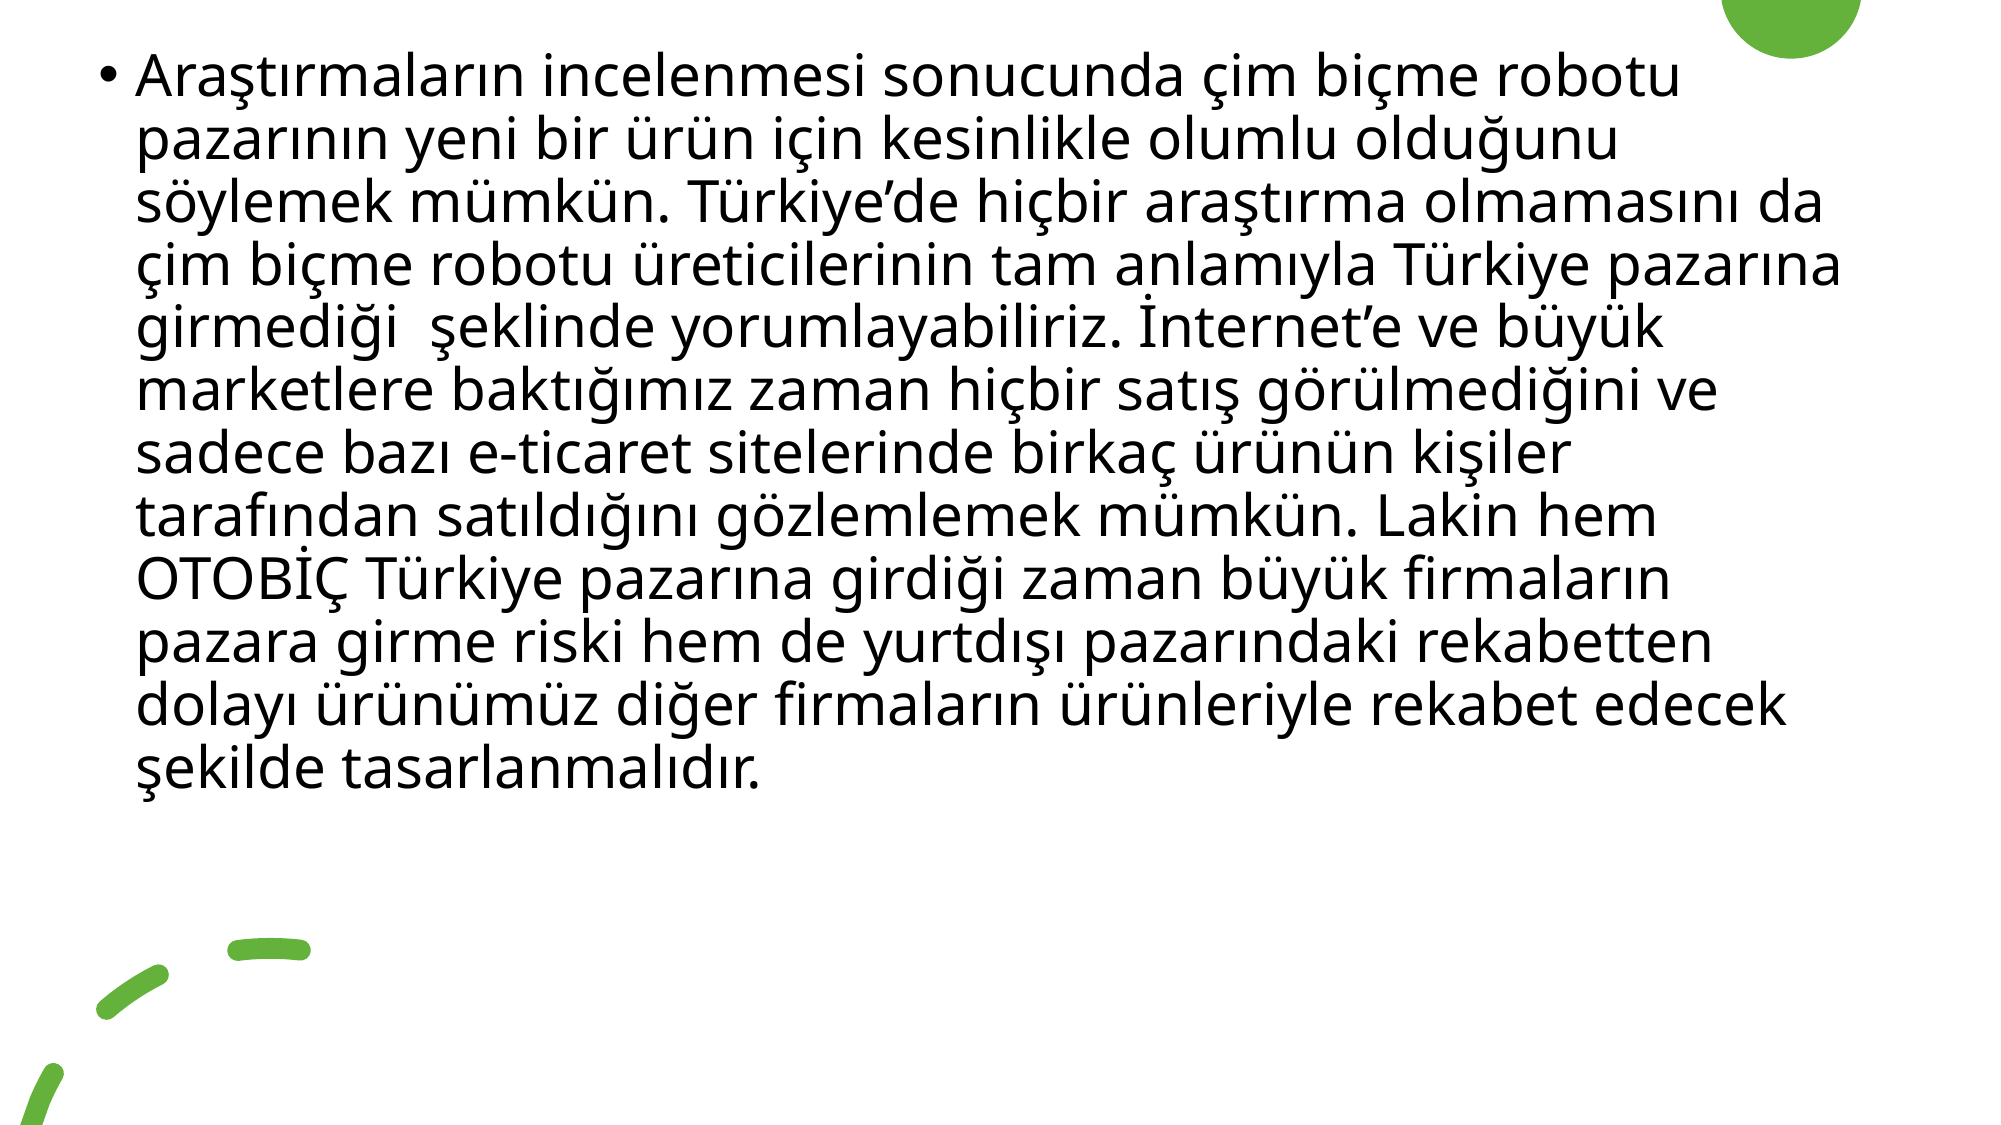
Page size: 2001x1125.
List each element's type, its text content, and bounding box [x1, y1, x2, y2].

list Araştırmaların incelenmesi sonucunda çim biçme robotu pazarının yeni bir ürün için kesinlikle olumlu olduğunu söylemek mümkün. Türkiye’de hiçbir araştırma olmamasını da çim biçme robotu üreticilerinin tam anlamıyla Türkiye pazarına girmediği şeklinde yorumlayabiliriz. İnternet’e ve büyük marketlere baktığımız zaman hiçbir satış görülmediğini ve sadece bazı e-ticaret sitelerinde birkaç ürünün kişiler tarafından satıldığını gözlemlemek mümkün. Lakin hem OTOBİÇ Türkiye pazarına girdiği zaman büyük firmaların pazara girme riski hem de yurtdışı pazarındaki rekabetten dolayı ürünümüz diğer firmaların ürünleriyle rekabet edecek şekilde tasarlanmalıdır. [83, 38, 1863, 933]
